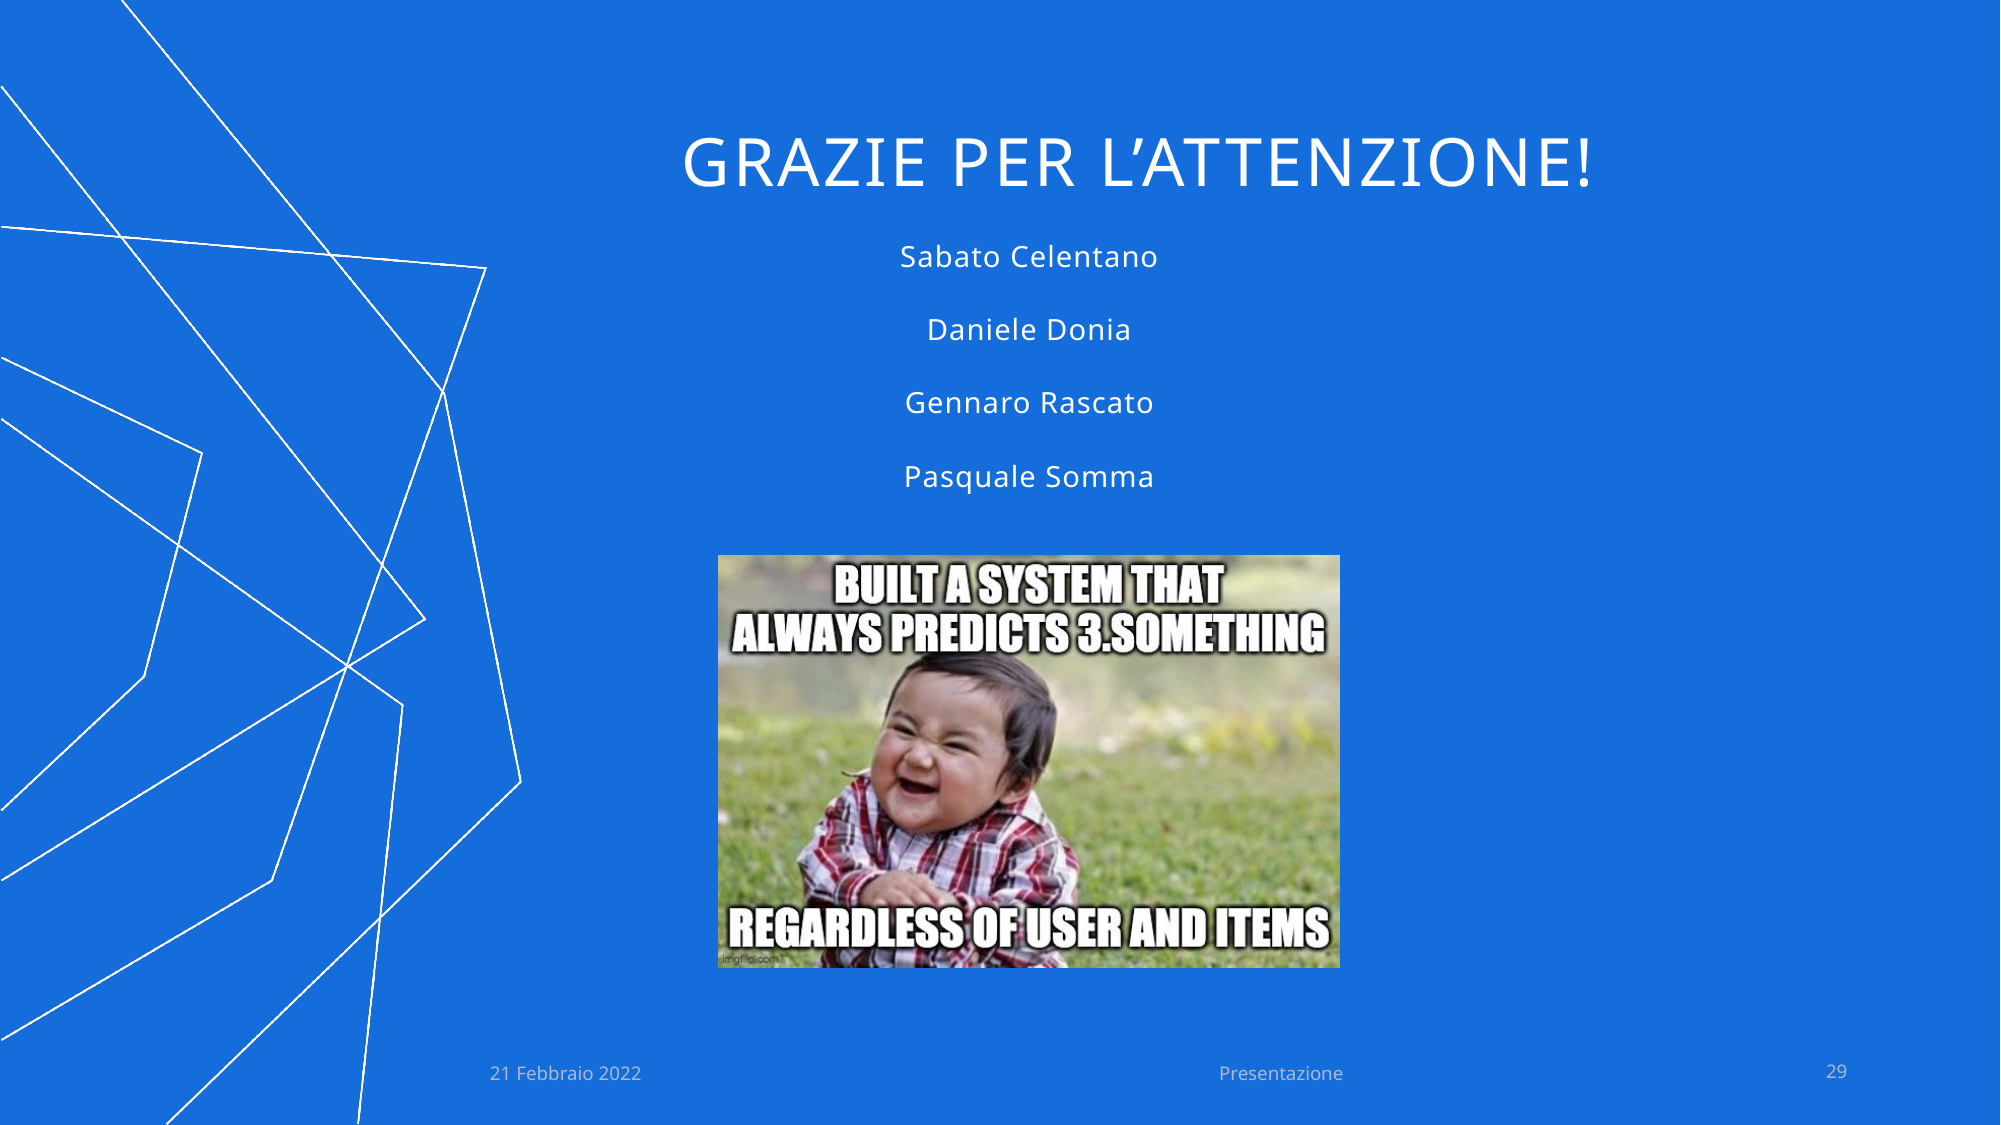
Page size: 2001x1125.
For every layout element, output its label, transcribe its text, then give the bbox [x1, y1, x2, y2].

slide_number 29 [1571, 1042, 1863, 1103]
subtitle Sabato Celentano Daniele Donia Gennaro Rascato Pasquale Somma [879, 212, 1180, 542]
picture [718, 555, 1340, 968]
footer Presentazione [1062, 1042, 1500, 1103]
text_box 21 Febbraio 2022 [474, 1042, 925, 1103]
title GRAZIE per l’attenzione! [666, 103, 1626, 209]
picture [0, 0, 522, 1125]
